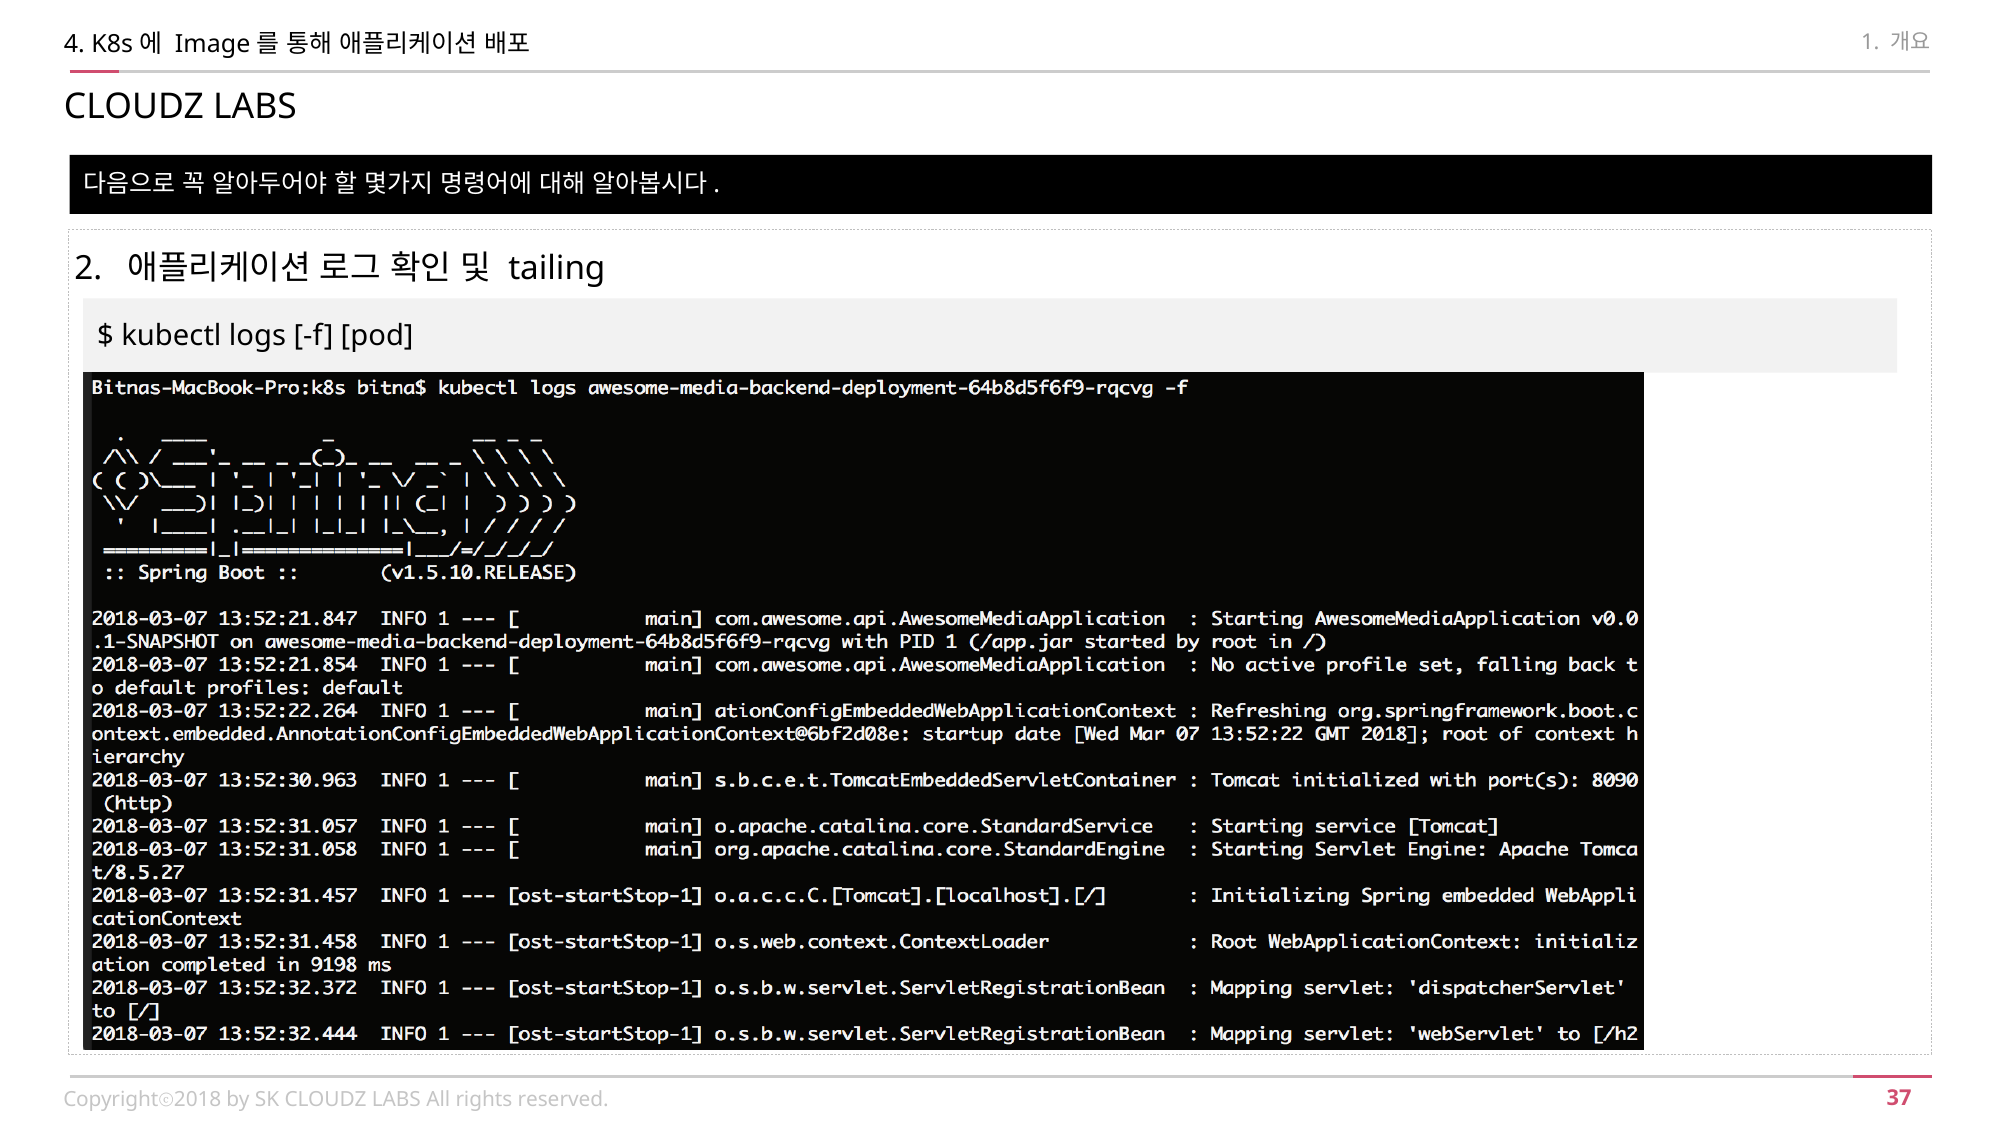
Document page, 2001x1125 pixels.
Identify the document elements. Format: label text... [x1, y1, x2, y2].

list 다음으로 꼭 알아두어야 할 몇가지 명령어에 대해 알아봅시다. [69, 154, 1933, 214]
picture [83, 372, 1644, 1050]
list CLOUDZ LABS [50, 79, 1931, 144]
list 1. 개요 [1159, 30, 1931, 79]
footer Copyrightⓒ2018 by SK CLOUDZ LABS All rights reserved. [48, 1072, 1102, 1124]
text_box 2. 애플리케이션 로그 확인 및 tailing [59, 238, 1962, 533]
text_box $ kubectl logs [-f] [pod] [83, 298, 1898, 373]
list 4. K8s에 Image를 통해 애플리케이션 배포 [50, 30, 1153, 78]
